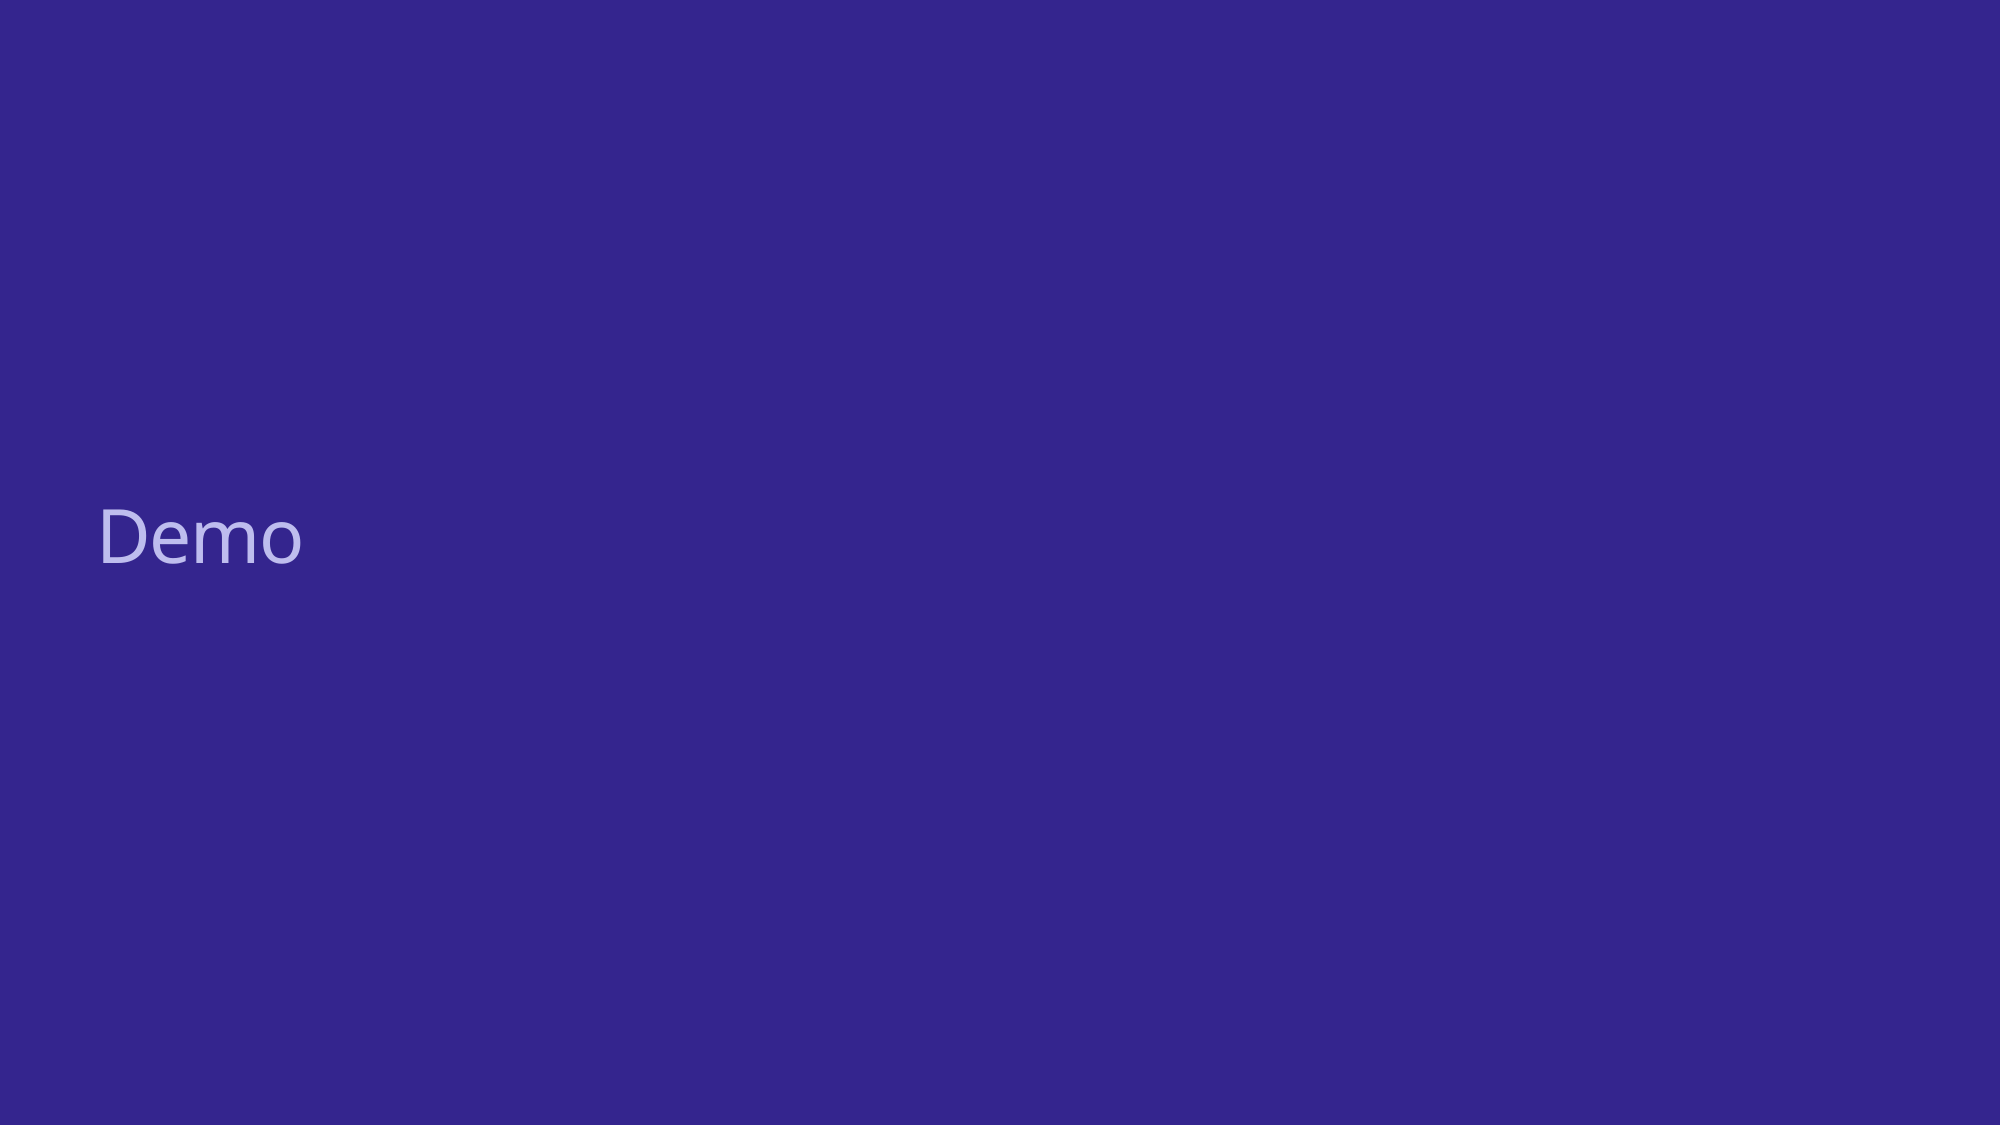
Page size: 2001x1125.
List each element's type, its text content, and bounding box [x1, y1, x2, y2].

title Demo [96, 497, 1596, 580]
